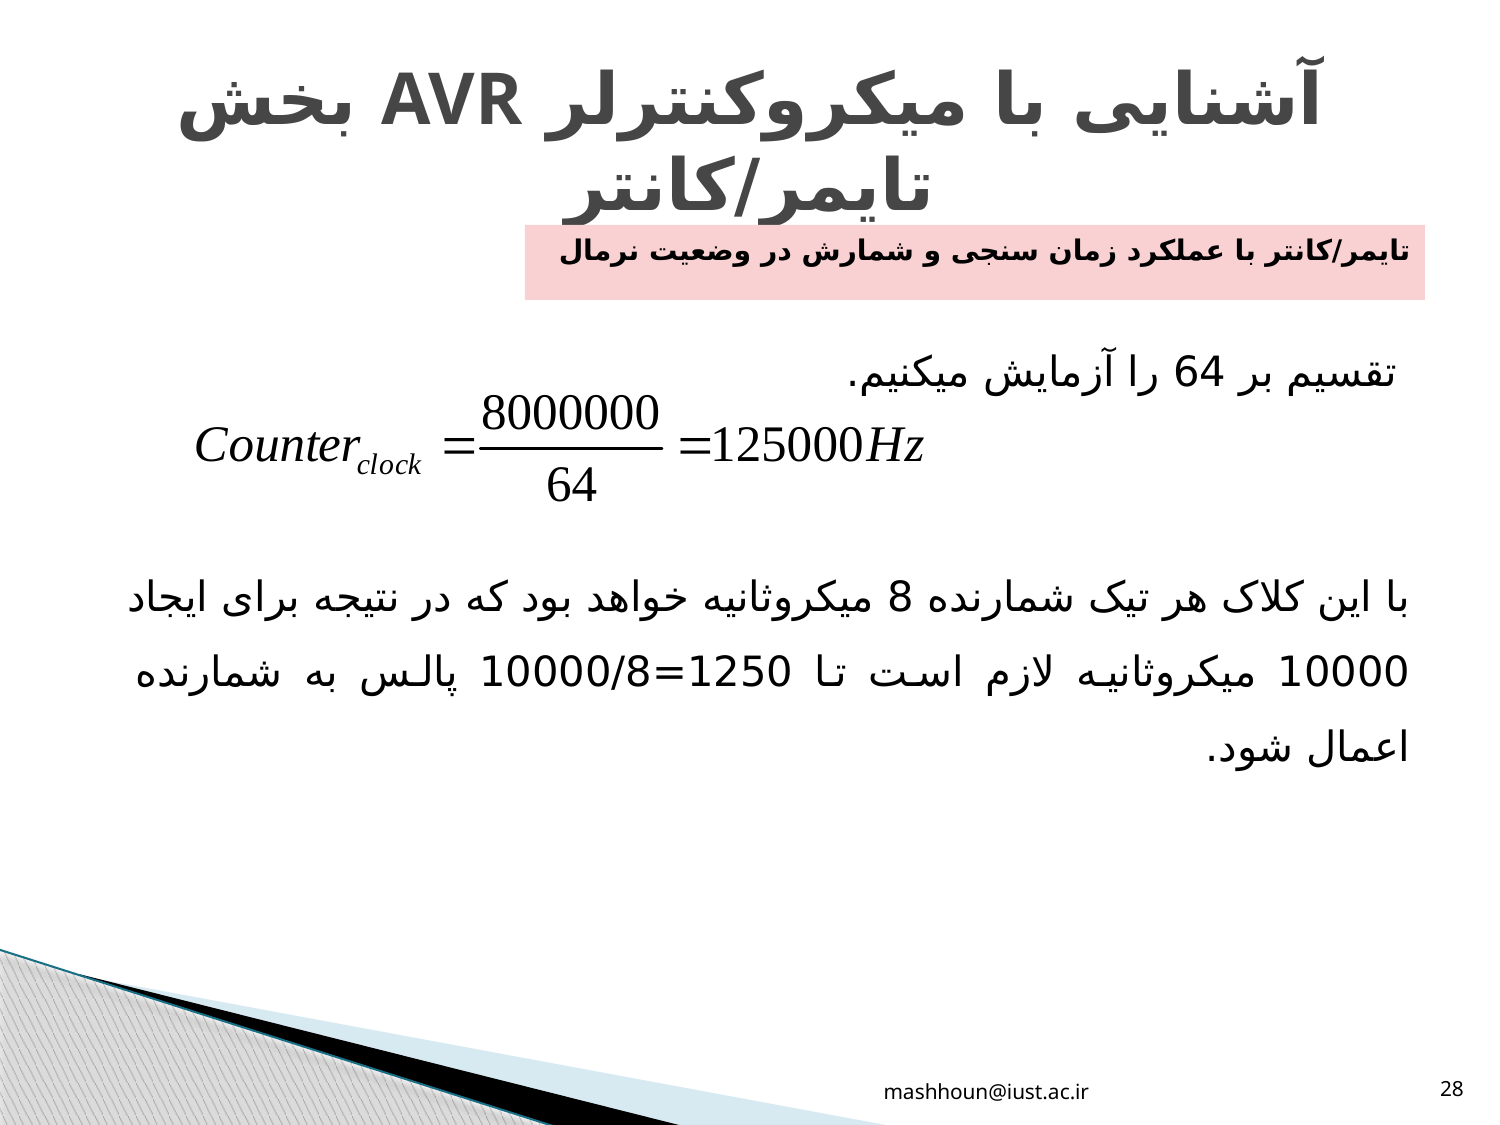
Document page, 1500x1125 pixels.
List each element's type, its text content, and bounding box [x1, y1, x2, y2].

text_box تایمر/کانتر با عملکرد زمان سنجی و شمارش در وضعیت نرمال [524, 224, 1425, 300]
text_box تقسیم بر 64 را آزمایش میکنیم. با این کلاک هر تیک شمارنده 8 میکروثانیه خواهد بود که در نتیجه برای ایجاد 10000 میکروثانیه لازم است تا 1250=10000/8 پالس به شمارنده اعمال شود. [112, 312, 1425, 950]
footer mashhoun@iust.ac.ir [718, 1051, 1105, 1112]
title آشنایی با میکروکنترلر AVR بخش تایمر/کانتر [75, 45, 1425, 233]
slide_number 28 [1418, 1051, 1479, 1112]
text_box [187, 379, 935, 513]
